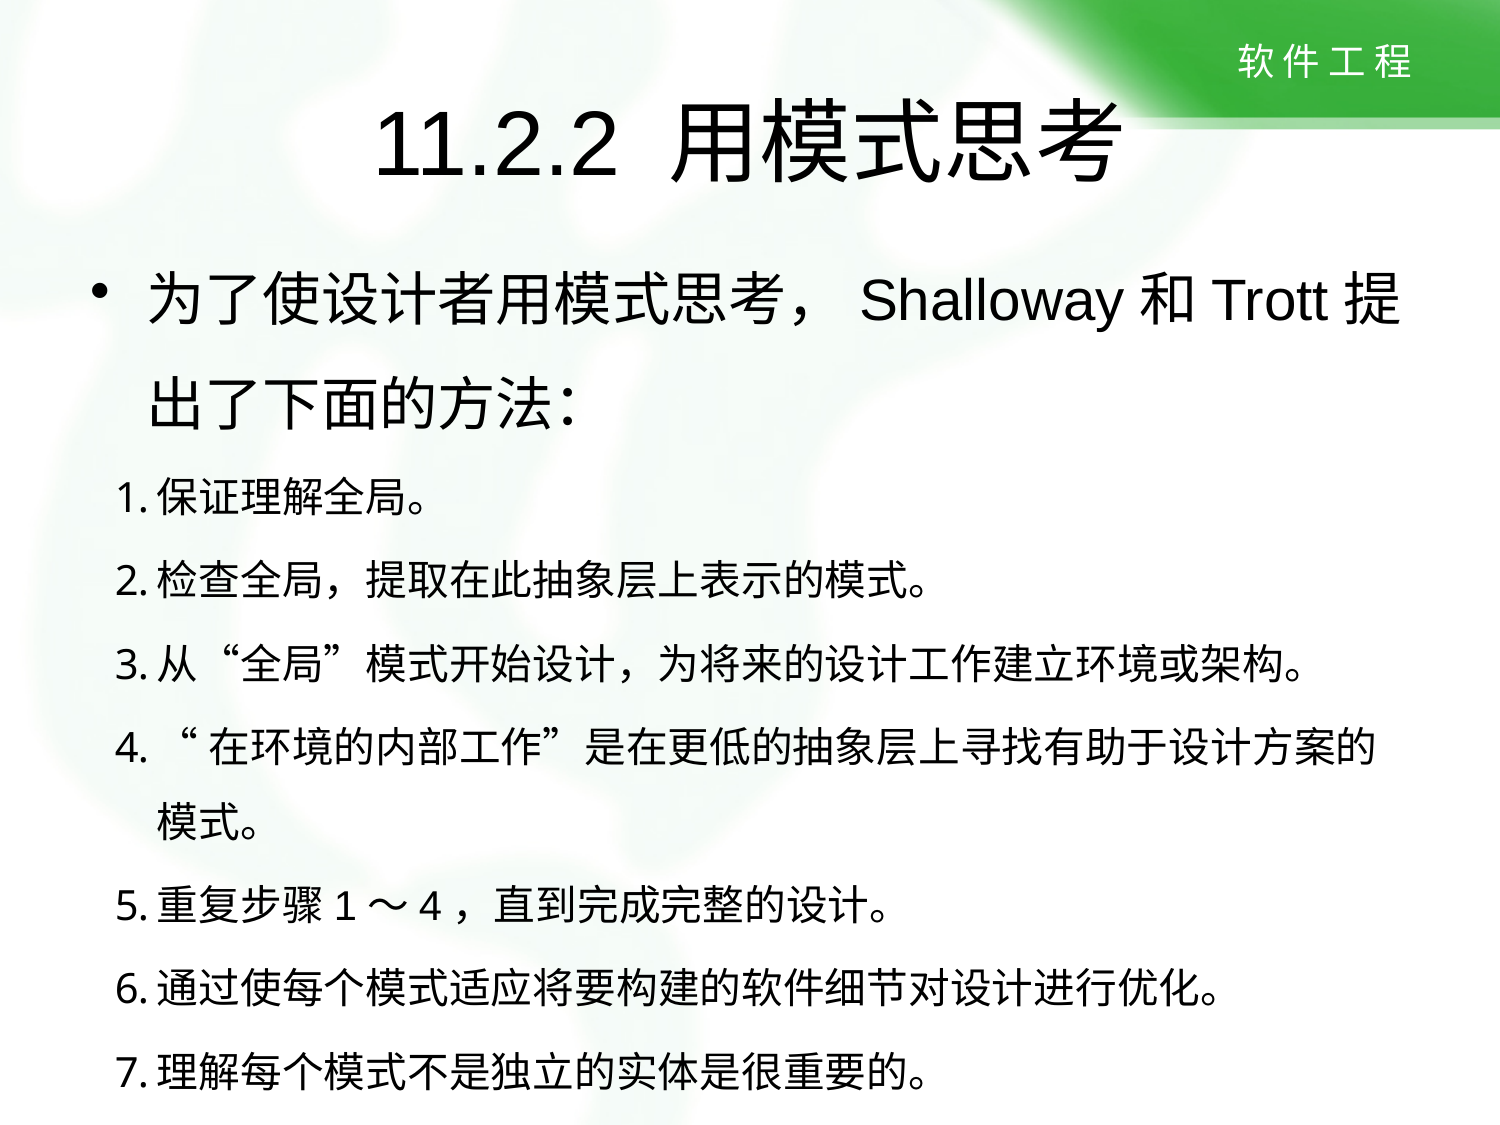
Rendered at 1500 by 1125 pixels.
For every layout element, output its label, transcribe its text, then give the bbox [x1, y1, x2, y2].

title 11.2.2 用模式思考 [75, 45, 1425, 220]
list 为了使设计者用模式思考，Shalloway和Trott提出了下面的方法： 保证理解全局。 检查全局，提取在此抽象层上表示的模式。 从“全局”模式开始设计，为将来的设计工作建立环境或架构。 “在环境的内部工作”是在更低的抽象层上寻找有助于设计方案的模式。 重复步骤1～4，直到完成完整的设计。 通过使每个模式适应将要构建的软件细节对设计进行优化。 理解每个模式不是独立的实体是很重要的。 [75, 220, 1425, 963]
picture [0, 0, 1500, 1125]
